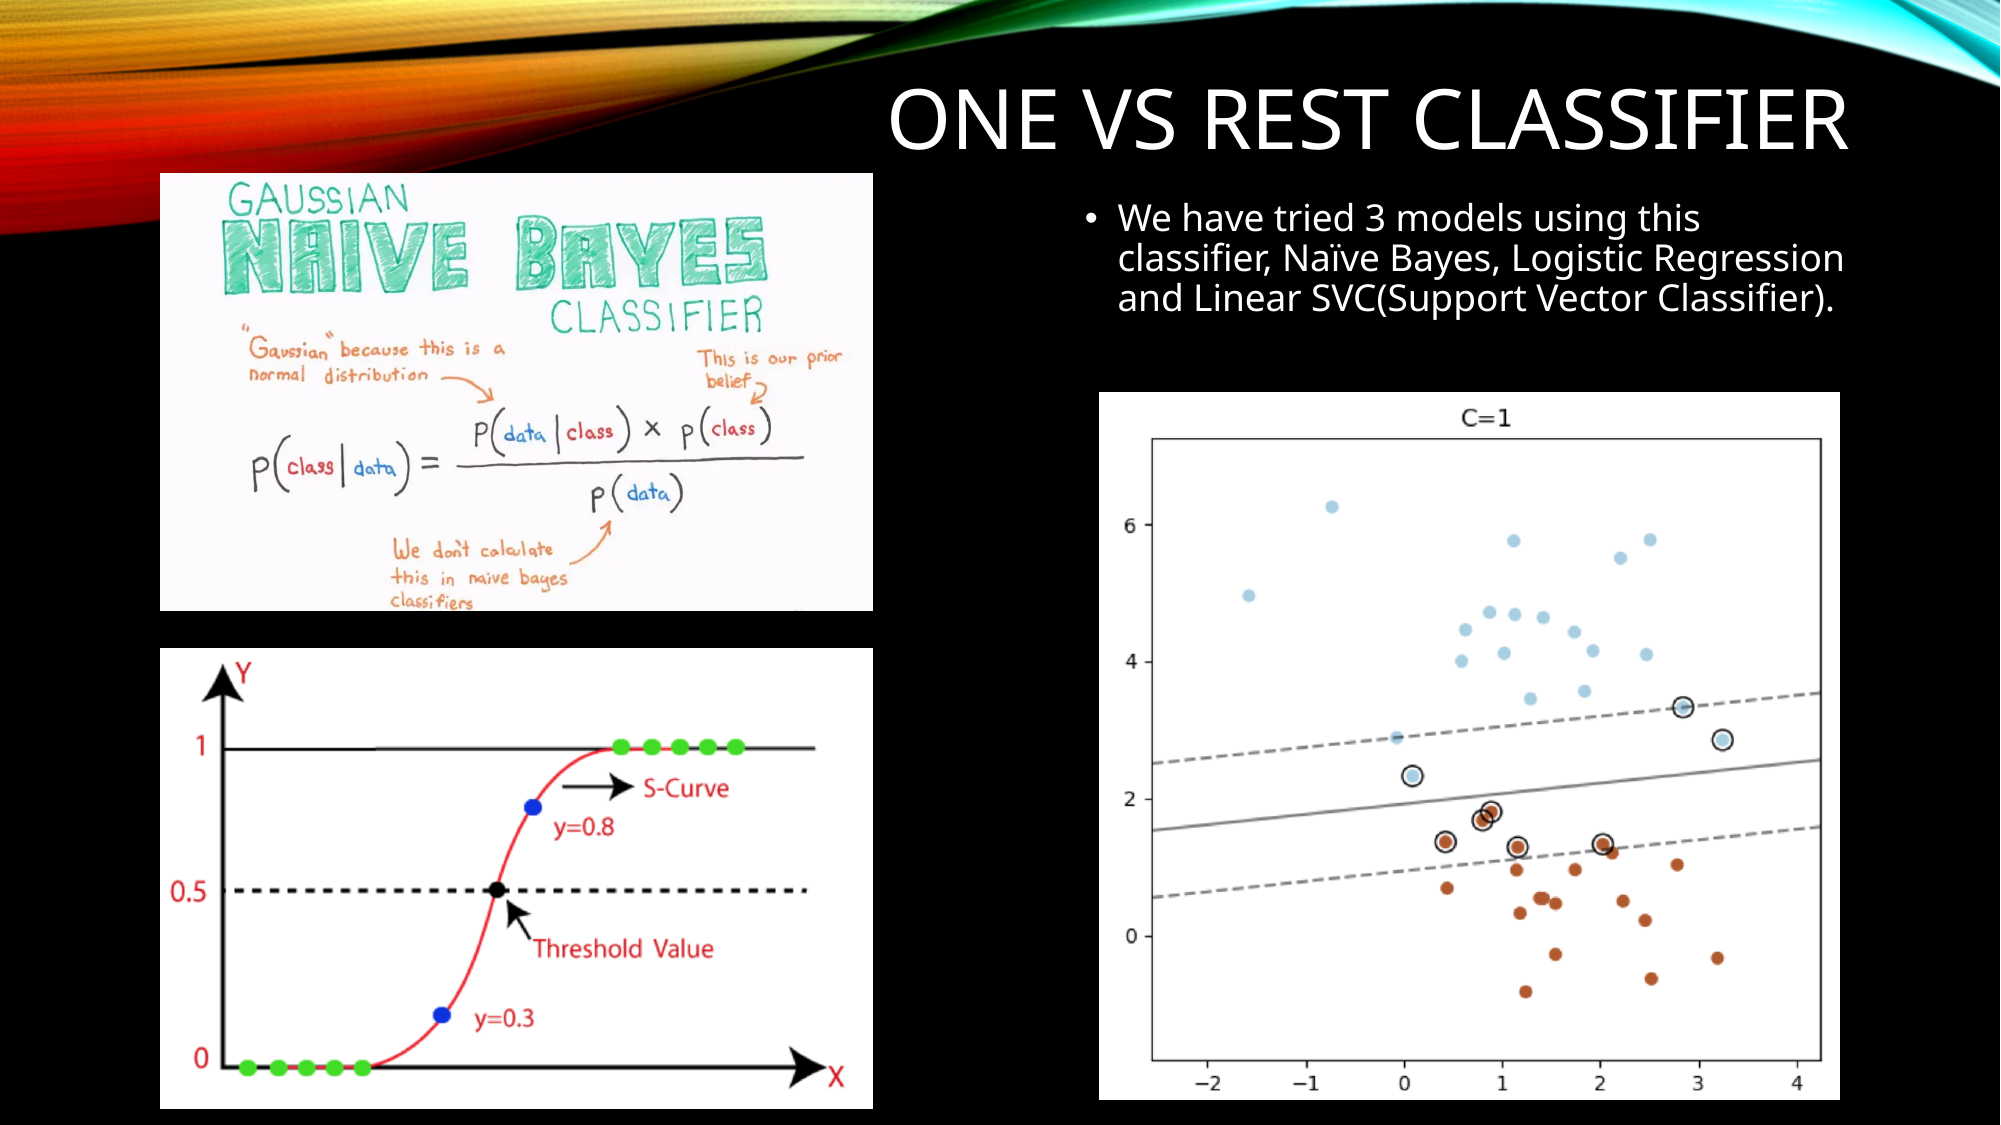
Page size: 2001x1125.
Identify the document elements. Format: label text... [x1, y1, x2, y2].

picture [160, 648, 873, 1109]
picture [1099, 391, 1840, 1100]
list We have tried 3 models using this classifier, Naïve Bayes, Logistic Regression and Linear SVC(Support Vector Classifier). [1069, 191, 1870, 369]
title One Vs Rest Classifier [474, 16, 1888, 229]
picture [0, 0, 2000, 611]
